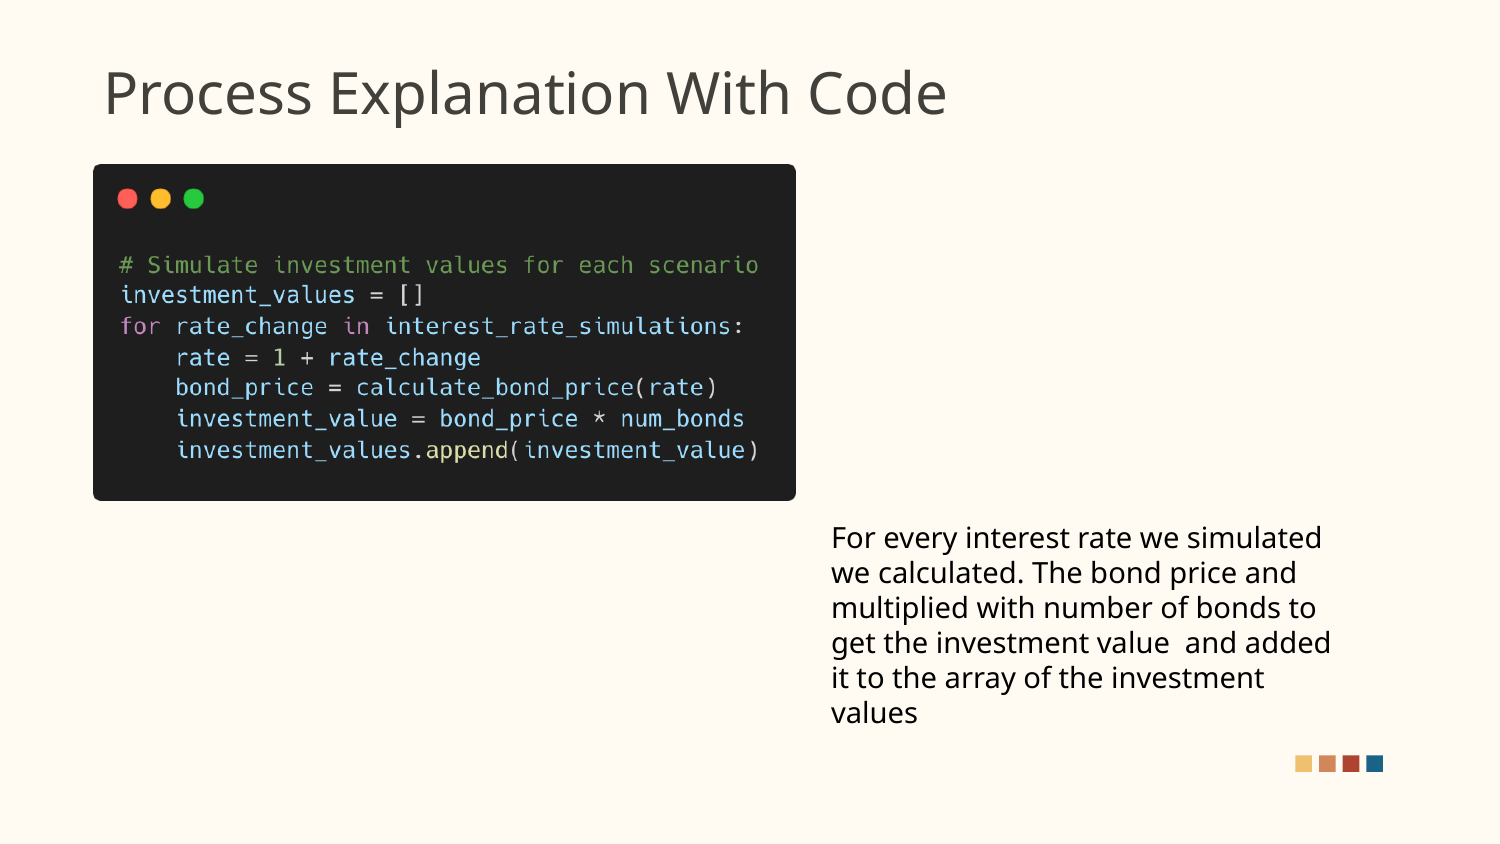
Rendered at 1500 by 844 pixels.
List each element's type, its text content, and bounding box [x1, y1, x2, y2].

picture [0, 70, 888, 593]
title Process Explanation With Code [88, 41, 1352, 136]
text_box For every interest rate we simulated we calculated. The bond price and multiplied with number of bonds to get the investment value and added it to the array of the investment values [816, 511, 1366, 737]
